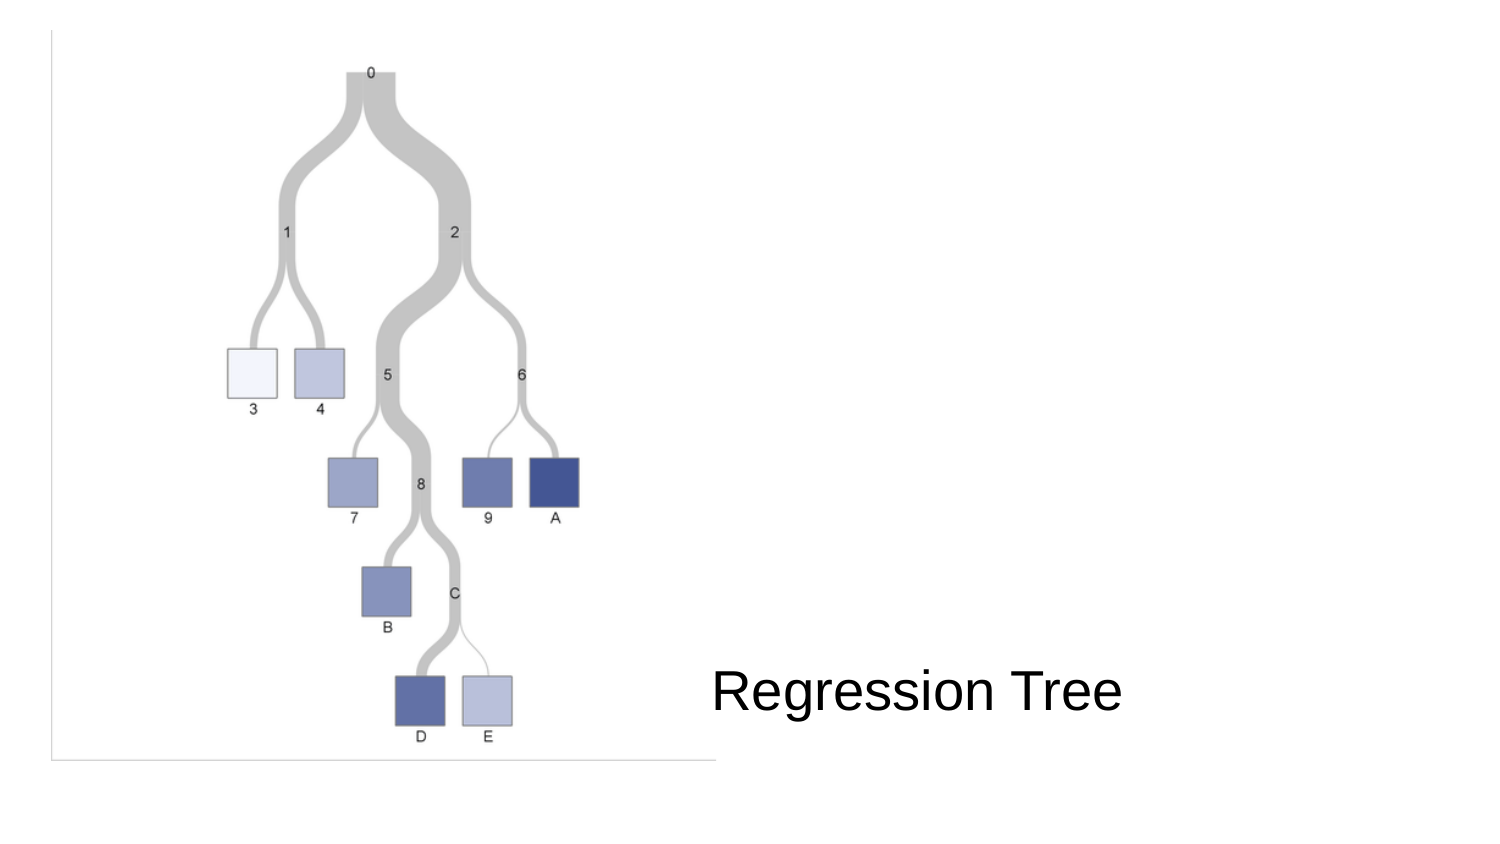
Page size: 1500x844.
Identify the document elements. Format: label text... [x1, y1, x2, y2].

picture [50, 29, 717, 761]
list Regression Tree [721, 637, 1410, 737]
